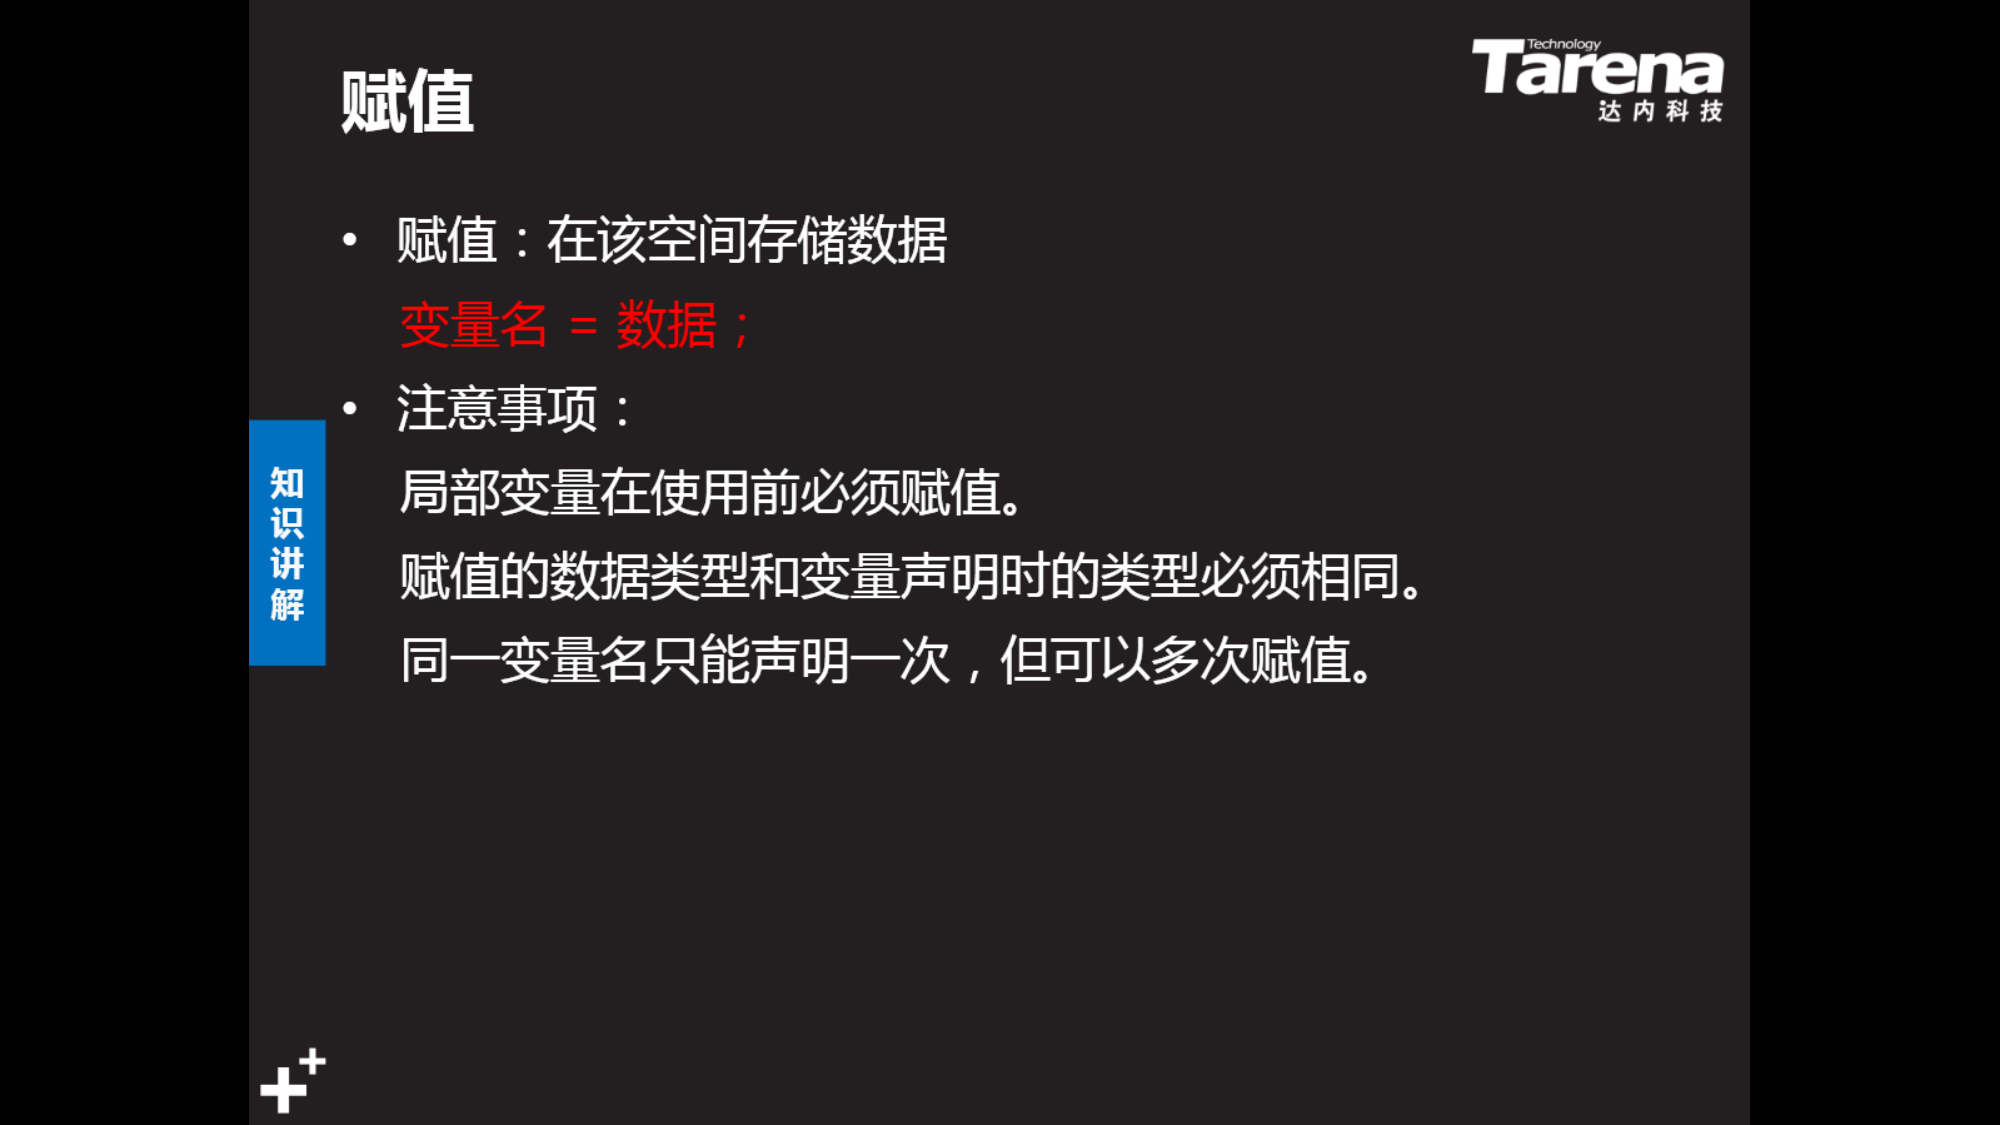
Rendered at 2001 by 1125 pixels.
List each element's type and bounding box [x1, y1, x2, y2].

picture [249, 0, 1750, 1125]
